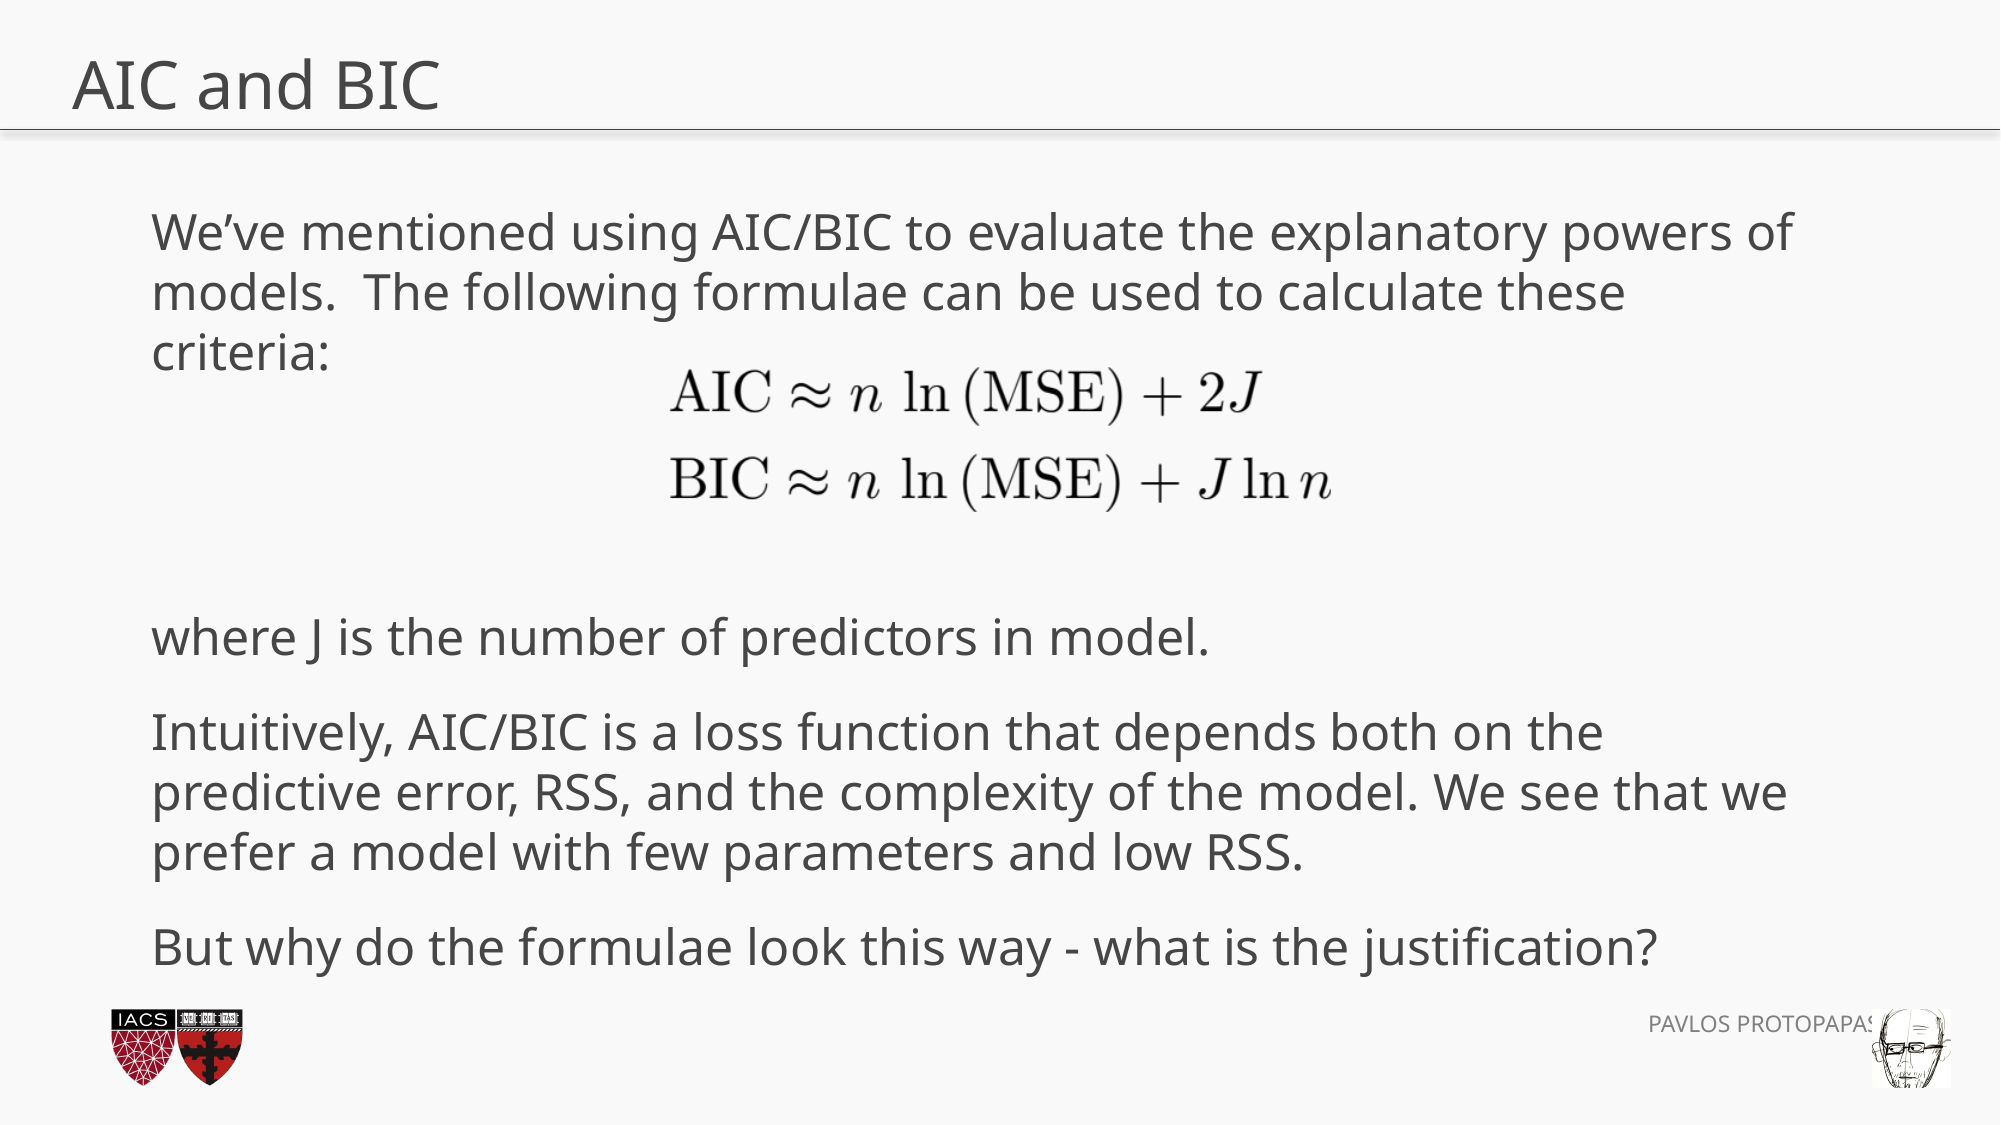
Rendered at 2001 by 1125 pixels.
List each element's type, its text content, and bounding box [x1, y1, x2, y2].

picture [109, 1009, 243, 1086]
list We’ve mentioned using AIC/BIC to evaluate the explanatory powers of models. The following formulae can be used to calculate these criteria: where J is the number of predictors in model. Intuitively, AIC/BIC is a loss function that depends both on the predictive error, RSS, and the complexity of the model. We see that we prefer a model with few parameters and low RSS. But why do the formulae look this way - what is the justification? [136, 193, 1831, 540]
picture [668, 366, 1332, 512]
picture [1872, 1009, 1951, 1088]
title AIC and BIC [57, 35, 1943, 162]
